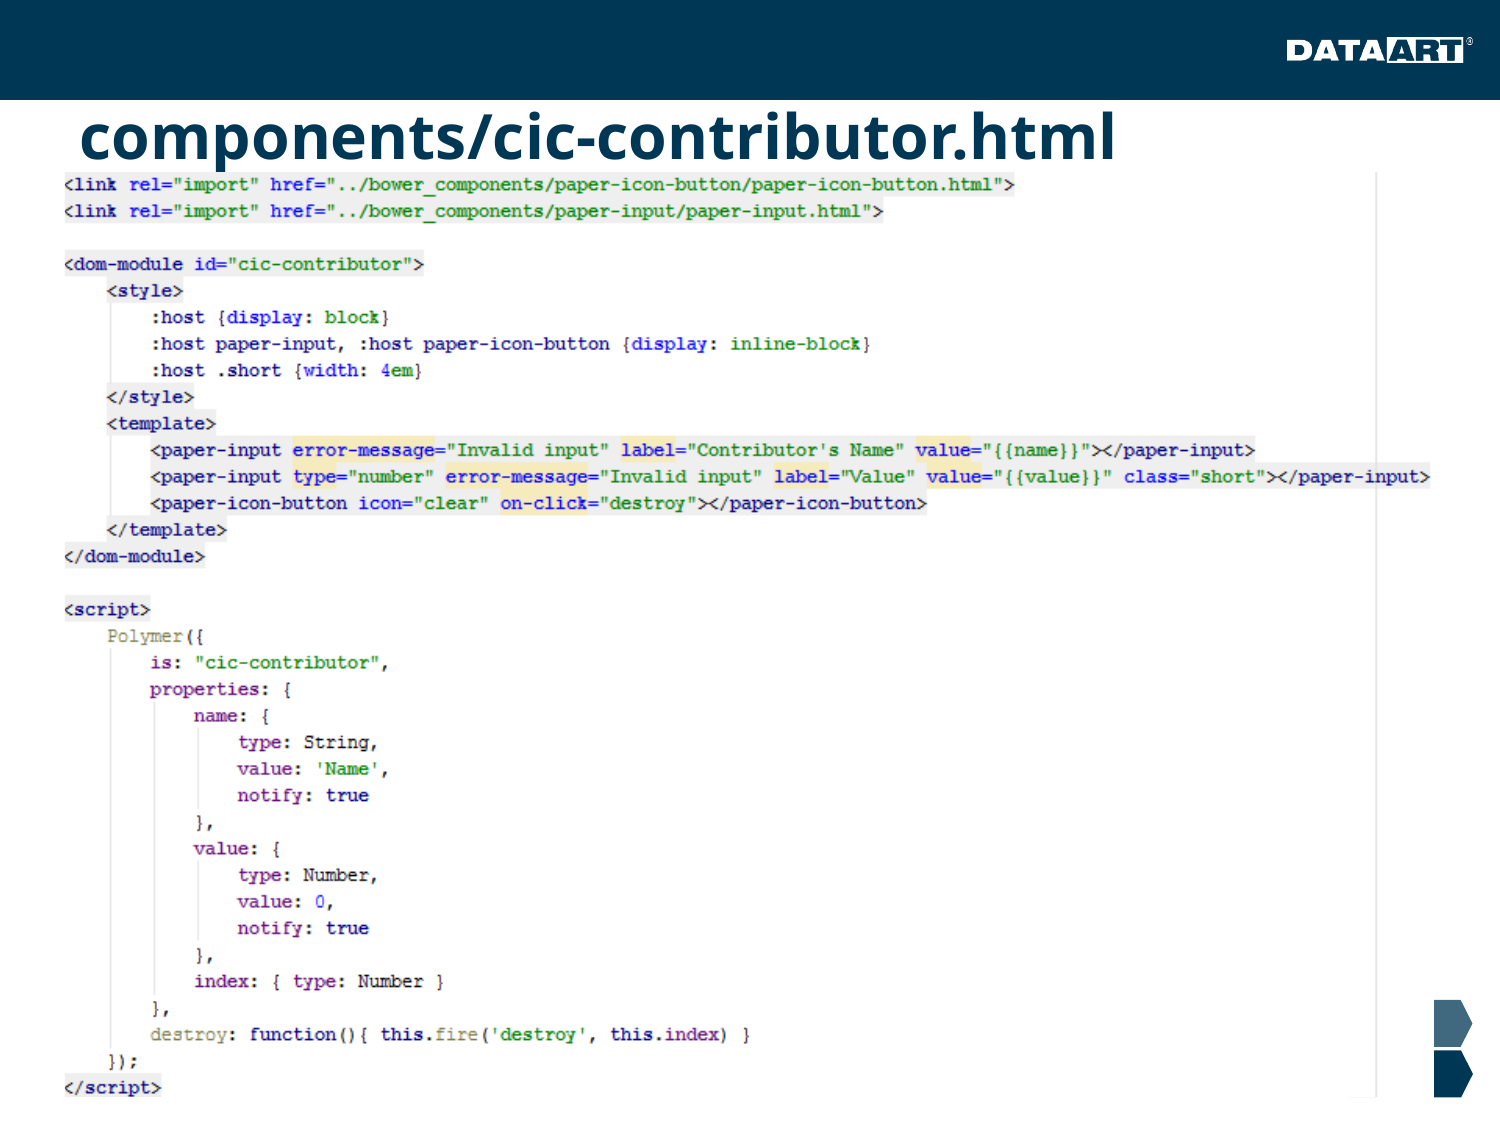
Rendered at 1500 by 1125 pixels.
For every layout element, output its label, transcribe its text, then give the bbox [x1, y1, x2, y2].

picture [1315, 40, 1338, 60]
picture [1339, 40, 1360, 60]
picture [1360, 40, 1384, 60]
picture [1387, 38, 1463, 62]
picture [1288, 40, 1312, 60]
title components/cic-contributor.html [64, 84, 1500, 185]
picture [64, 172, 1435, 1097]
